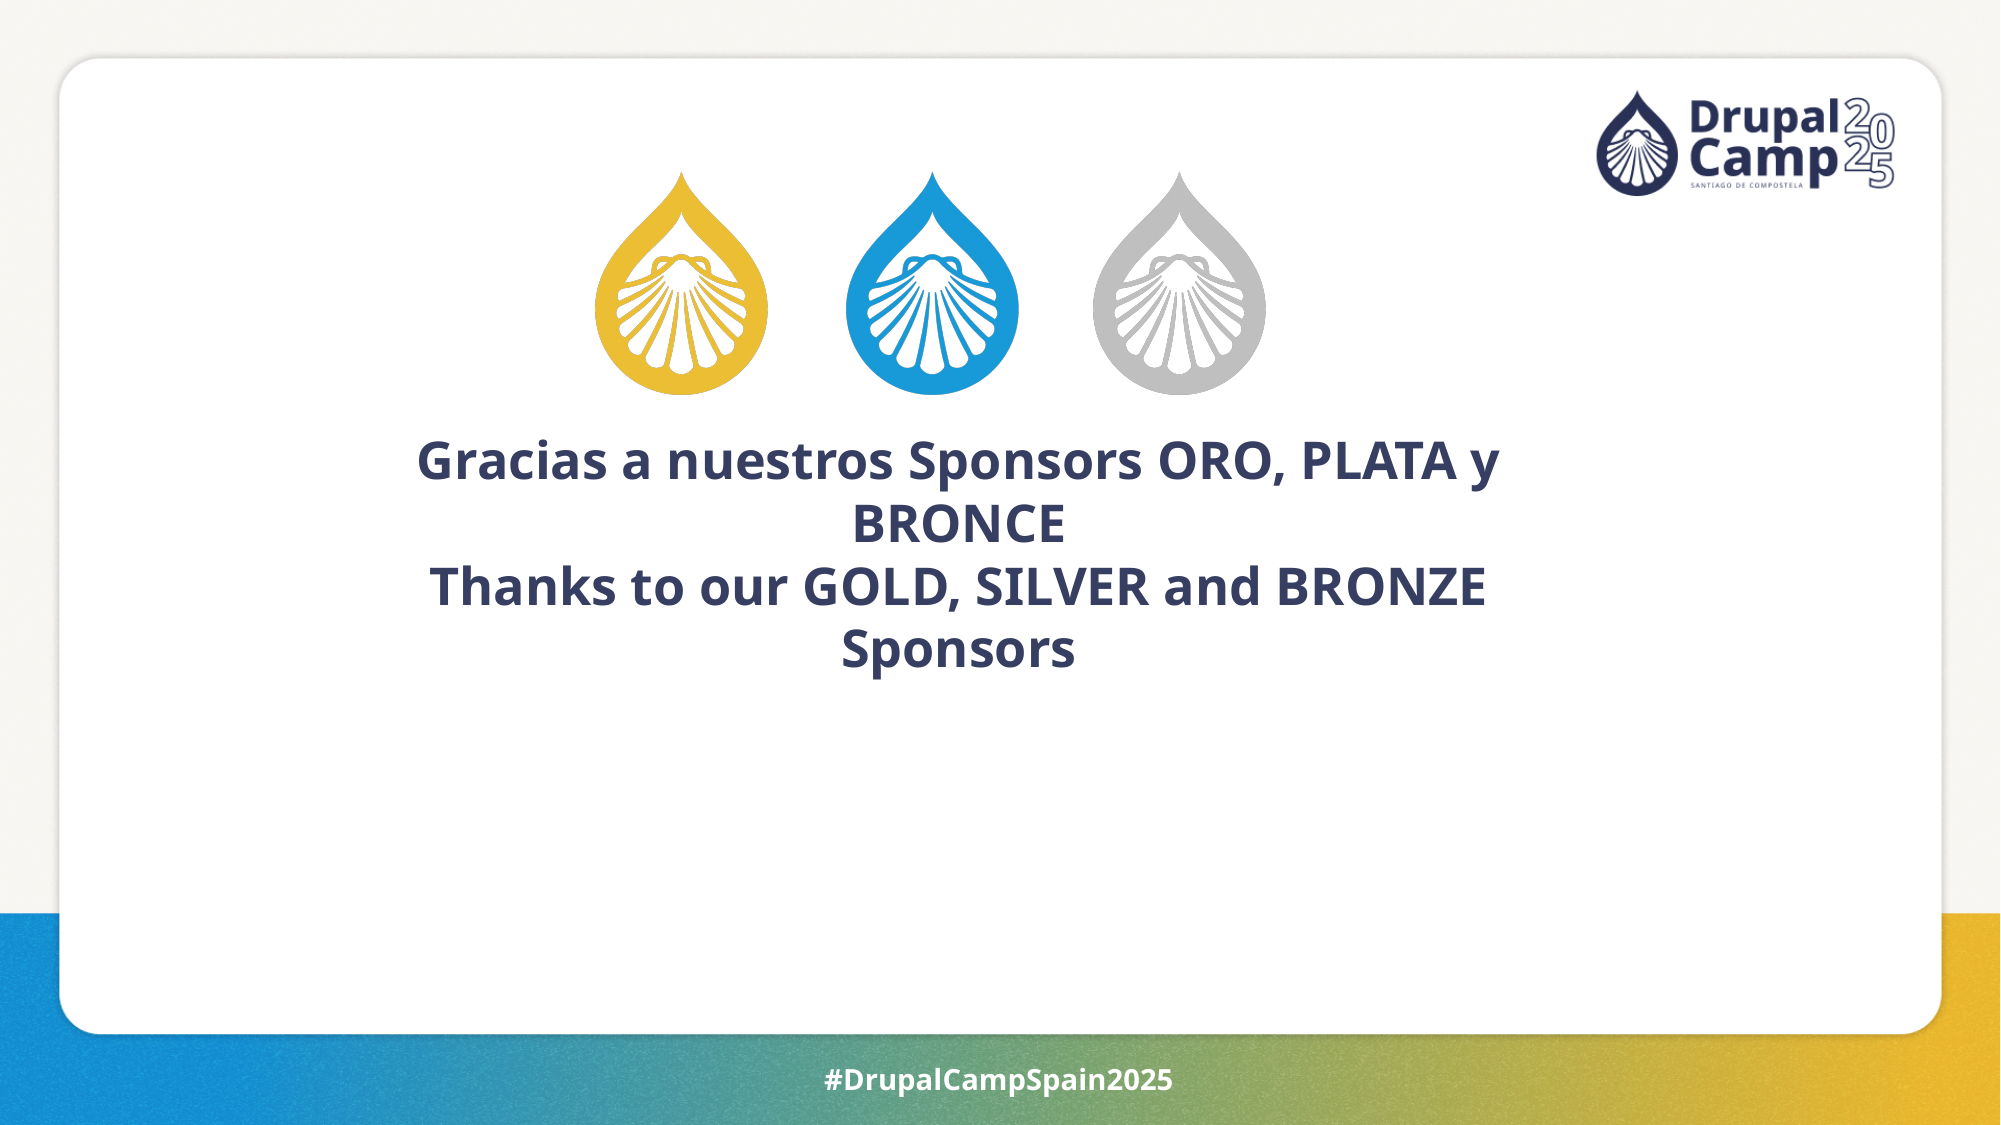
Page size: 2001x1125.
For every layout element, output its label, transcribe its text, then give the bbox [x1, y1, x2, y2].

picture [0, 0, 2001, 1125]
text_box #DrupalCampSpain2025 [51, 1053, 1947, 1125]
text_box Gracias a nuestros Sponsors ORO, PLATA y BRONCE Thanks to our GOLD, SILVER and BRONZE Sponsors [305, 365, 1628, 678]
